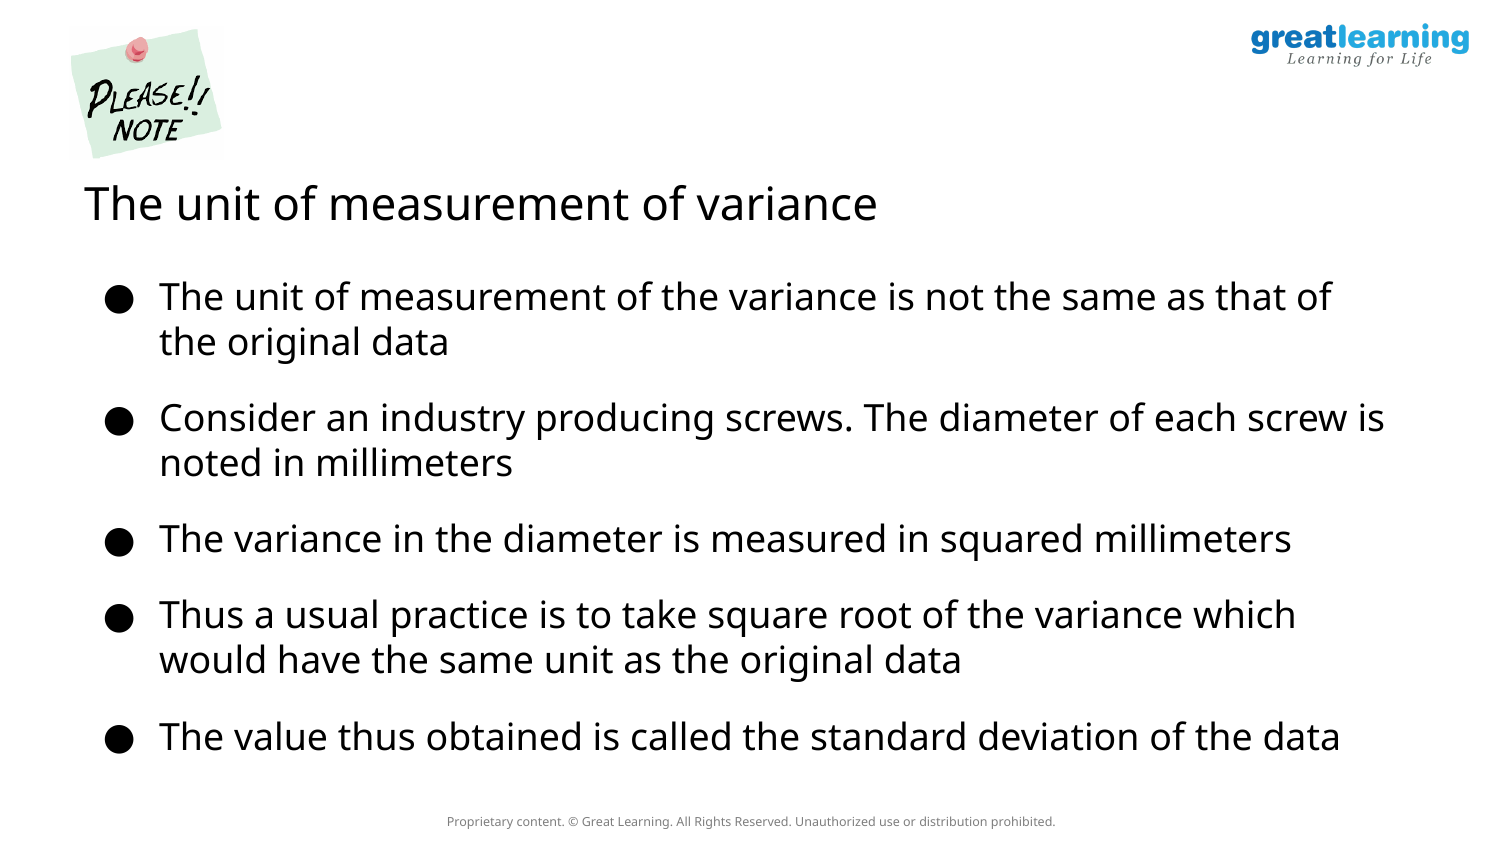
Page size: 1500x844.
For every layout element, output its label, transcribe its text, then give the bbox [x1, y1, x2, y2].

subtitle The unit of measurement of variance [69, 159, 946, 238]
picture [69, 26, 224, 159]
picture [1251, 23, 1469, 67]
list The unit of measurement of the variance is not the same as that of the original data Consider an industry producing screws. The diameter of each screw is noted in millimeters The variance in the diameter is measured in squared millimeters Thus a usual practice is to take square root of the variance which would have the same unit as the original data The value thus obtained is called the standard deviation of the data [69, 257, 1410, 786]
